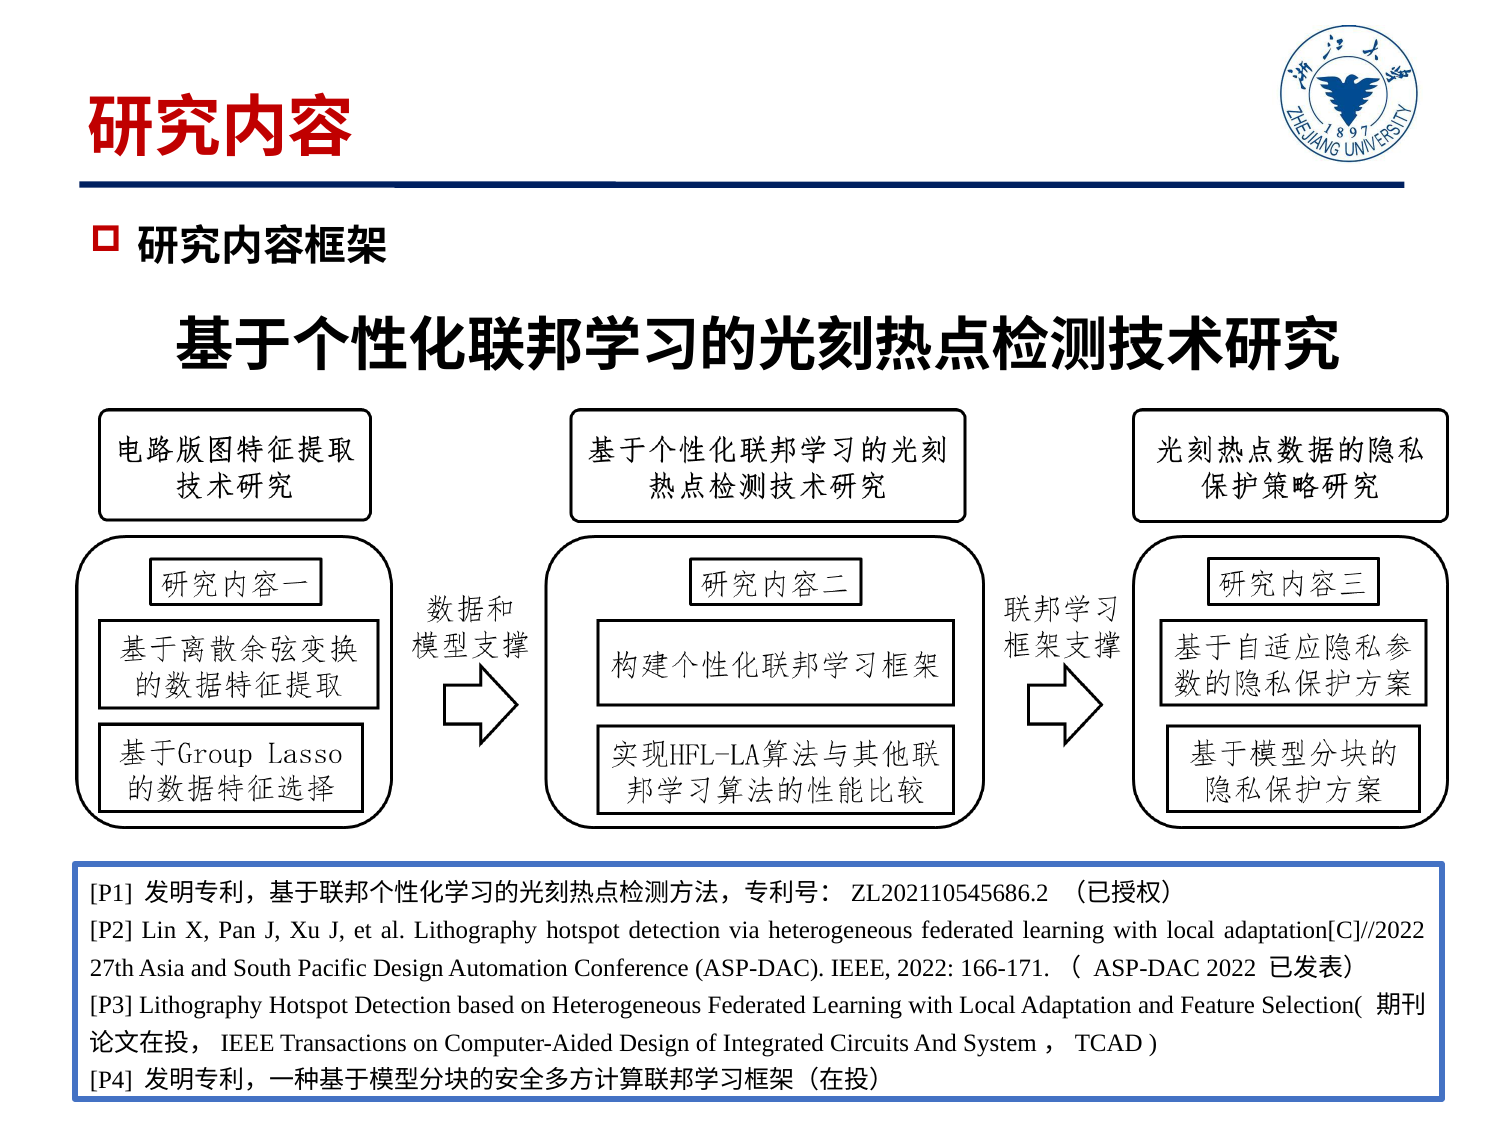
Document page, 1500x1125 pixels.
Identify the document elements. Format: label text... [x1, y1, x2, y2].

title 研究内容 [72, 17, 1423, 172]
text_box 基于个性化联邦学习的光刻热点检测技术研究 [149, 299, 1368, 384]
slide_number [1136, 1023, 1487, 1100]
picture [74, 408, 1449, 830]
text_box [P1] 发明专利，基于联邦个性化学习的光刻热点检测方法，专利号：ZL202110545686.2 （已授权） [P2] Lin X, Pan J, Xu J, et al. Lithography hotspot detection via heterogeneous federated learning with local adaptation[C]//2022 27th Asia and South Pacific Design Automation Conference (ASP-DAC). IEEE, 2022: 166-171.（ ASP-DAC 2022 已发表） [P3] Lithography Hotspot Detection based on Heterogeneous Federated Learning with Local Adaptation and Feature Selection( 期刊论文在投，IEEE Transactions on Computer-Aided Design of Integrated Circuits And System，TCAD ) [P4] 发明专利，一种基于模型分块的安全多方计算联邦学习框架（在投） [74, 863, 1442, 1099]
list 研究内容框架 [75, 198, 1423, 285]
